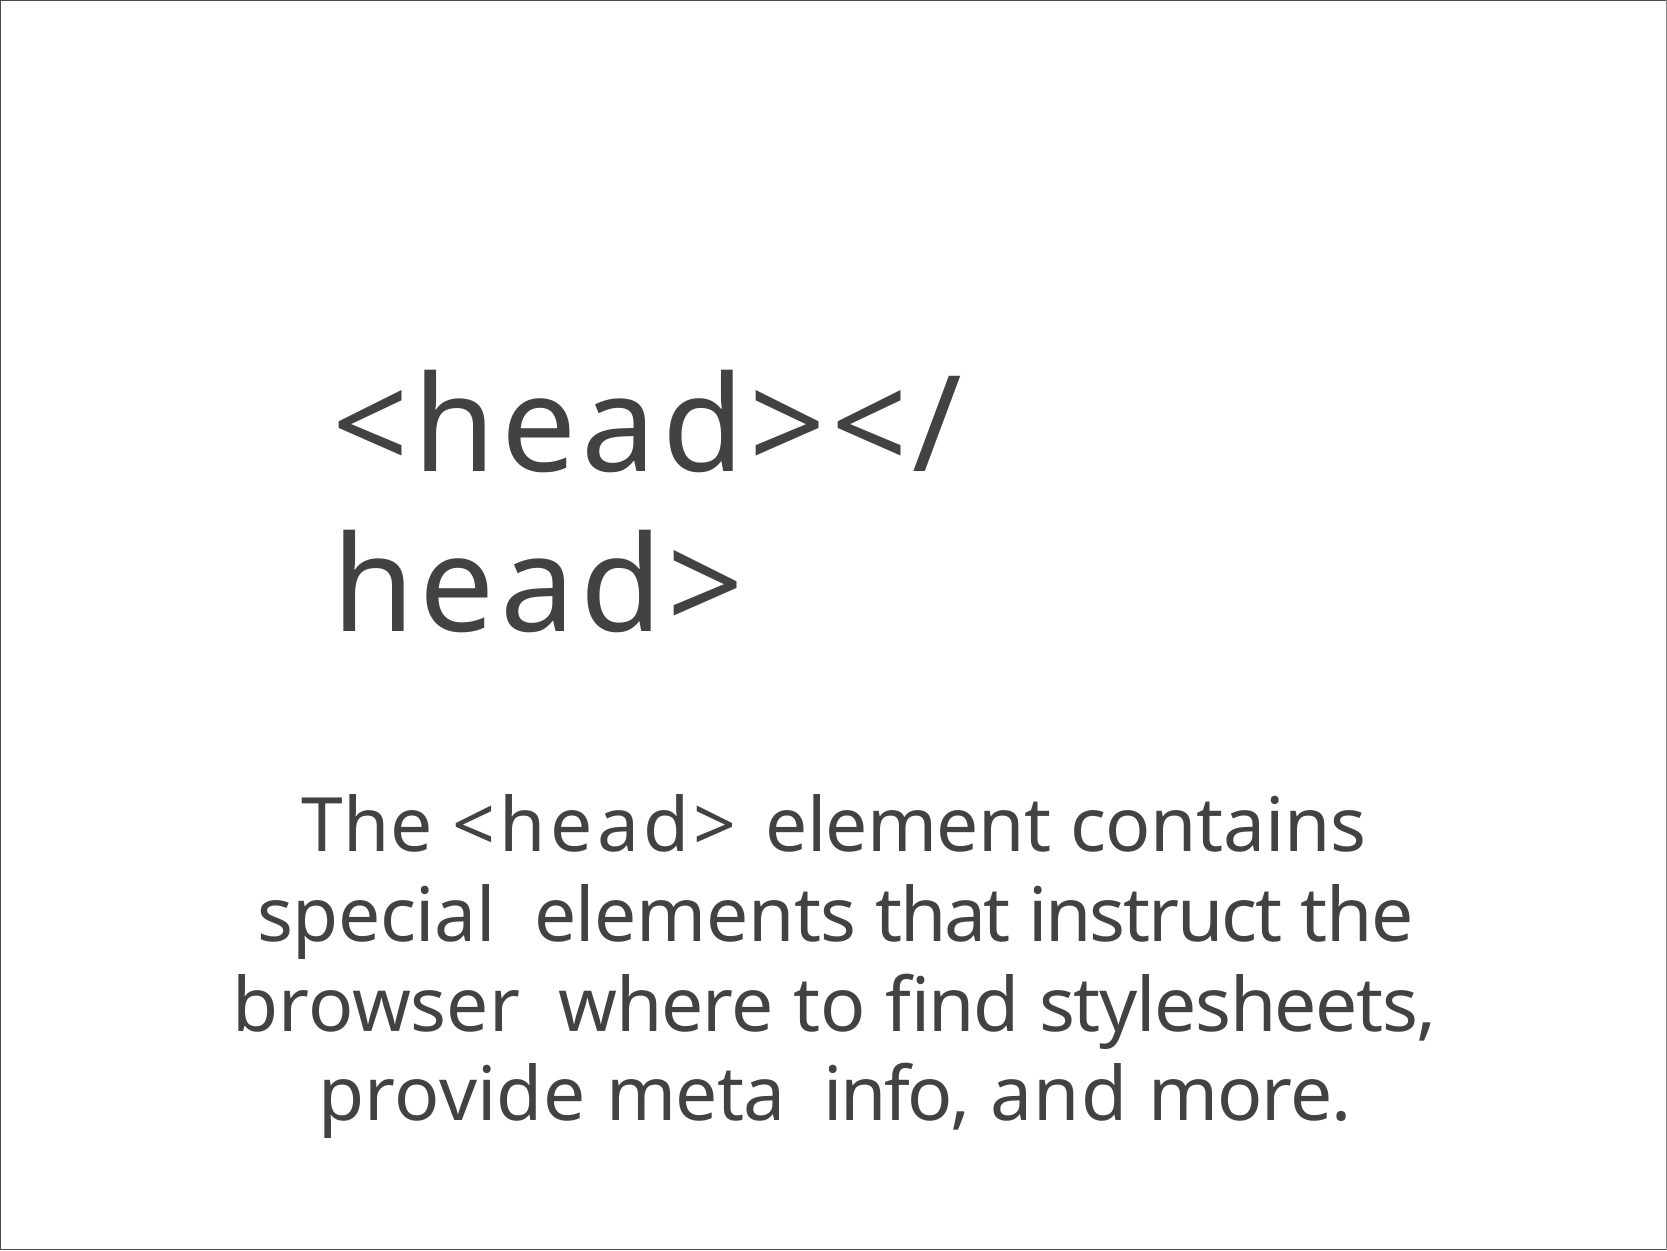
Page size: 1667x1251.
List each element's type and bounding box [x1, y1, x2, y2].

text_box [0, 0, 1667, 1250]
